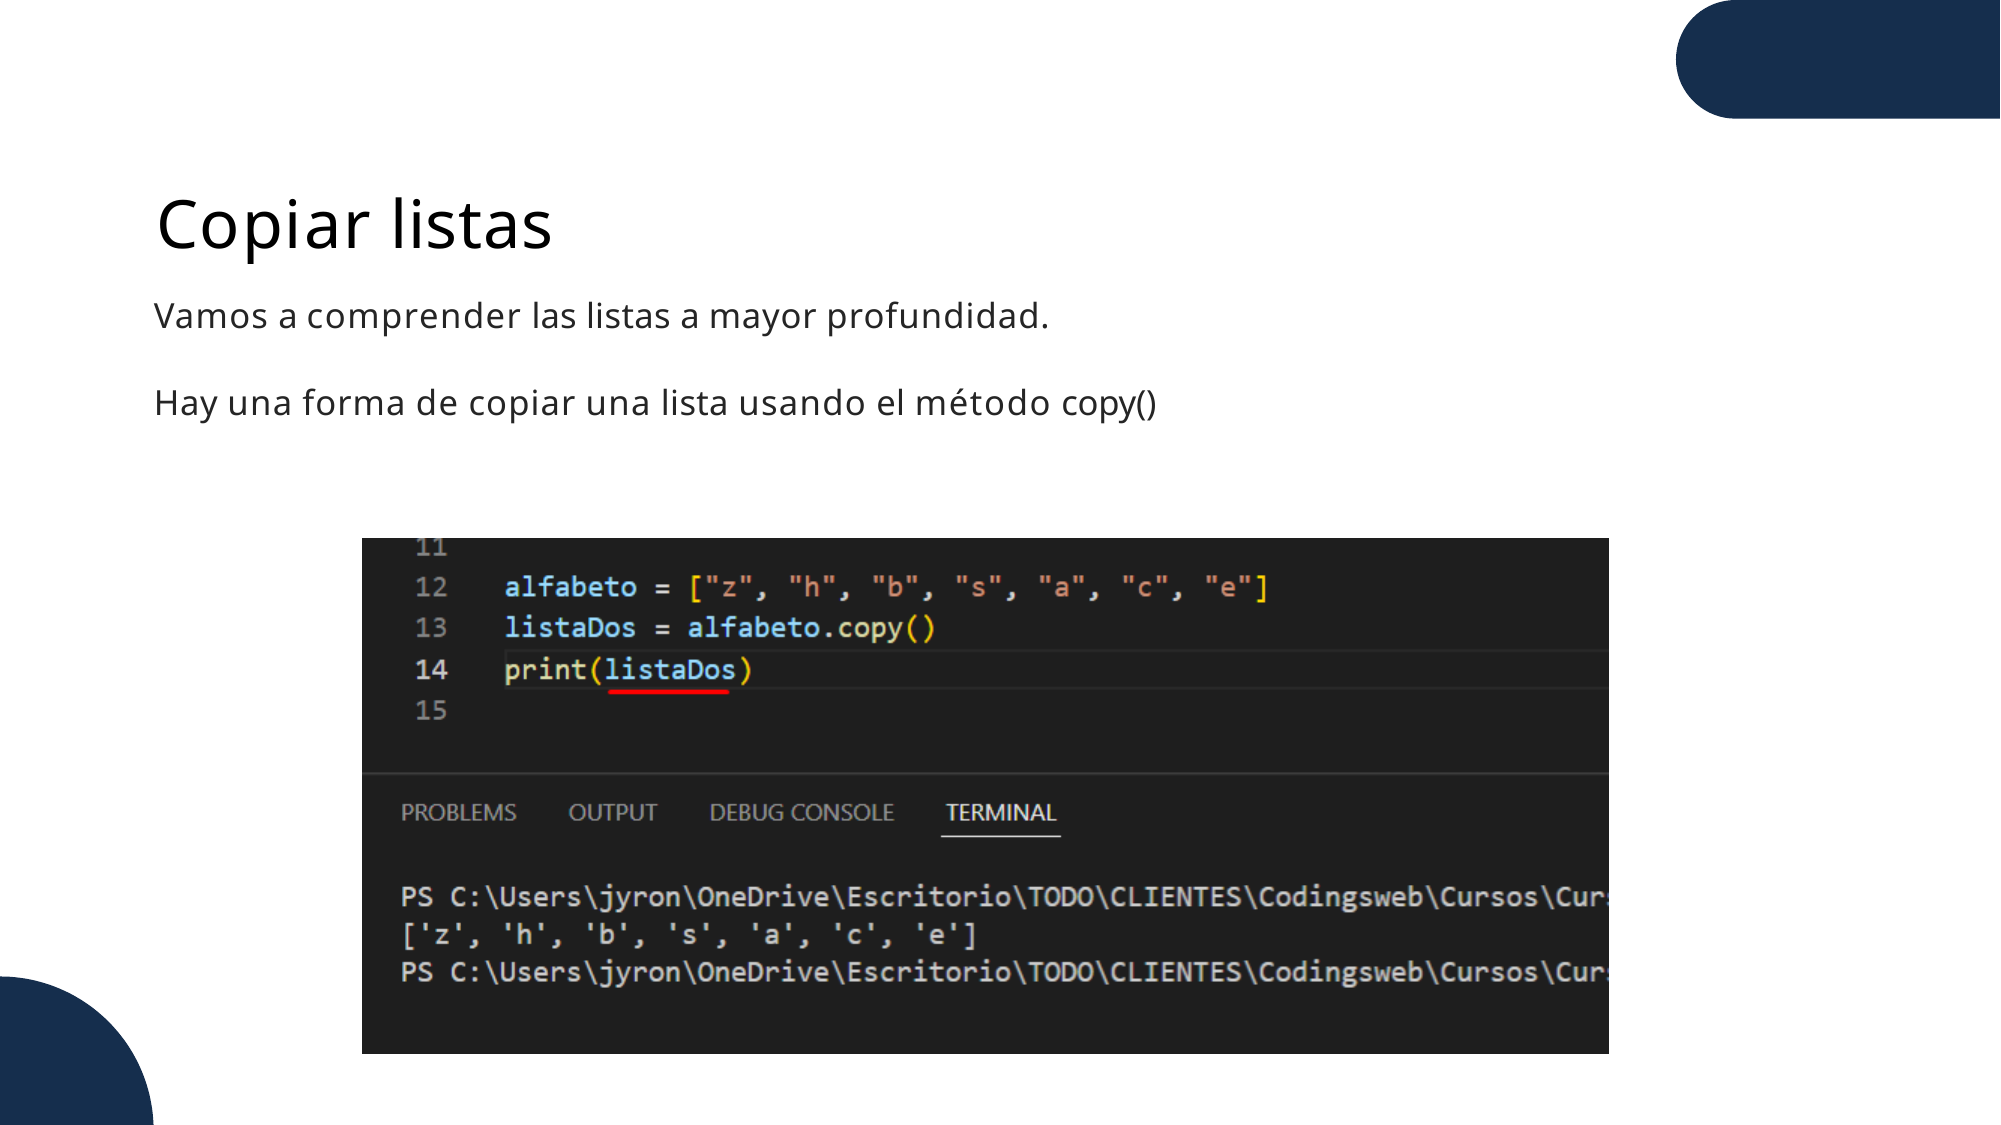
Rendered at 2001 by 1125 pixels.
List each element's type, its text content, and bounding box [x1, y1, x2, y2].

title Copiar listas [154, 125, 580, 316]
text_box Vamos a comprender las listas a mayor profundidad. Hay una forma de copiar una lista usando el método copy() [152, 292, 1224, 423]
text_box [1675, 0, 2000, 119]
text_box [0, 976, 154, 1125]
picture [362, 538, 1609, 1054]
